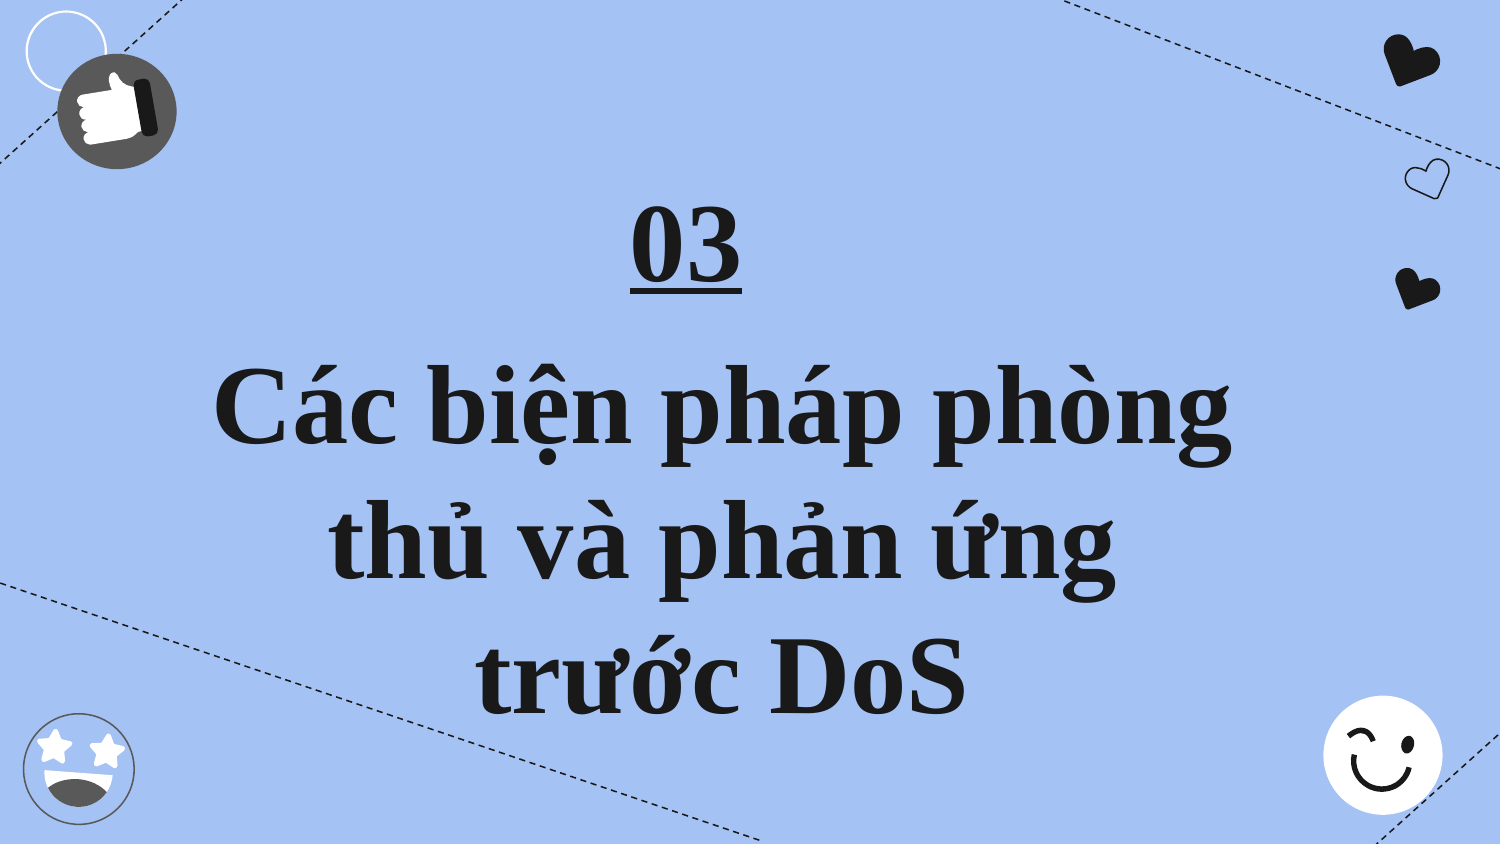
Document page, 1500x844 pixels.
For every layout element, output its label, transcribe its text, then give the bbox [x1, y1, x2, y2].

title 03 [584, 185, 788, 320]
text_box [52, 53, 182, 170]
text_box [0, 575, 761, 841]
title Các biện pháp phòng thủ và phản ứng trước DoS [194, 315, 1250, 726]
